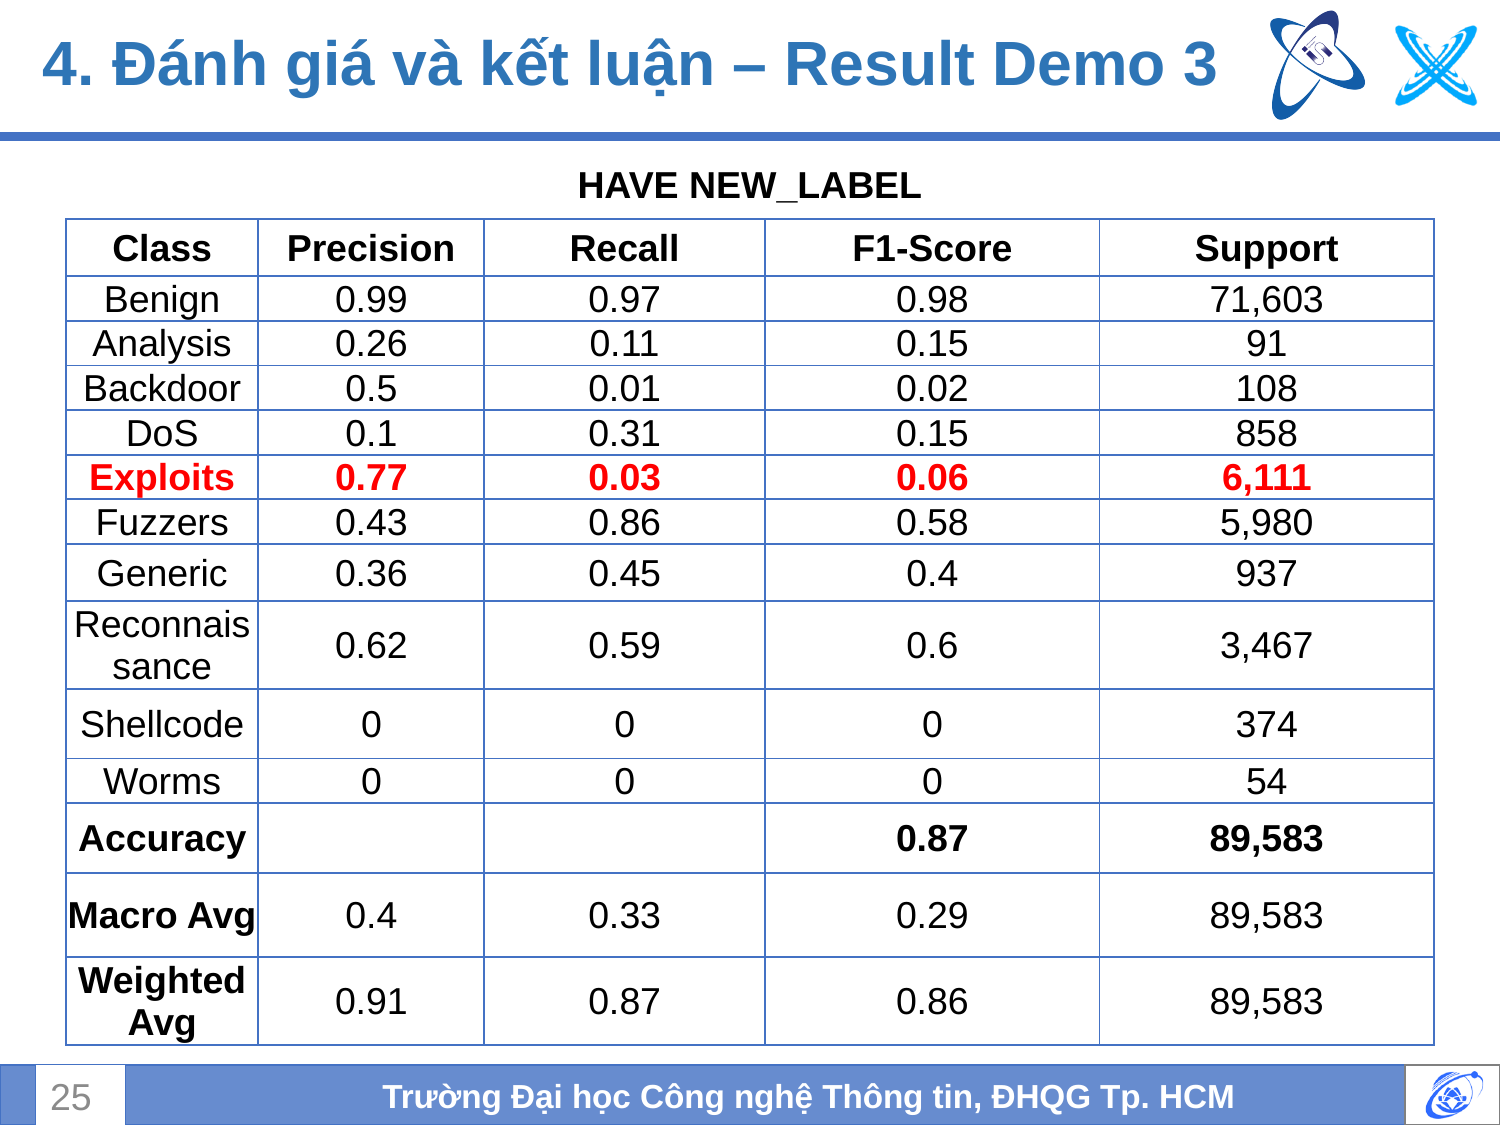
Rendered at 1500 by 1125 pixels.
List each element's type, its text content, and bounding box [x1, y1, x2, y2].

table_cell 89,583 [1100, 874, 1433, 956]
table_cell 0 [485, 759, 764, 802]
table_header Precision [259, 220, 483, 275]
table_cell 0.1 [259, 411, 483, 454]
table_cell 0.91 [259, 958, 483, 1044]
table_cell 0.87 [485, 958, 764, 1044]
table_cell 0.77 [259, 456, 483, 498]
table_cell 0.31 [485, 411, 764, 454]
table_cell 0.15 [766, 322, 1099, 365]
title 4. Đánh giá và kết luận – Result Demo 3 [27, 23, 1376, 108]
table_cell Exploits [67, 456, 257, 498]
table_cell [485, 804, 764, 872]
table_cell Accuracy [67, 804, 257, 872]
picture [1259, 108, 1376, 123]
table_cell 0 [766, 759, 1099, 802]
table_cell Reconnaissance [67, 602, 257, 688]
table_cell 0.11 [485, 322, 764, 365]
table_cell 0.4 [259, 874, 483, 956]
table_cell Benign [67, 277, 257, 320]
table_cell 0.99 [259, 277, 483, 320]
table_cell 5,980 [1100, 500, 1433, 543]
table_cell Backdoor [67, 366, 257, 409]
table_header Recall [485, 220, 764, 275]
table_cell 3,467 [1100, 602, 1433, 688]
table_cell 0.4 [766, 545, 1099, 600]
table_cell 0.87 [766, 804, 1099, 872]
table_cell 71,603 [1100, 277, 1433, 320]
table_cell 0.29 [766, 874, 1099, 956]
table_cell 0.86 [485, 500, 764, 543]
picture [1421, 1054, 1484, 1125]
table_cell Generic [67, 545, 257, 600]
table_cell 0 [259, 759, 483, 802]
table_cell 0.36 [259, 545, 483, 600]
picture [1377, 5, 1493, 125]
table_cell 0.15 [766, 411, 1099, 454]
table_cell 0.43 [259, 500, 483, 543]
table_cell 0 [766, 690, 1099, 758]
table_cell 0.06 [766, 456, 1099, 498]
table_cell Worms [67, 759, 257, 802]
table_cell 91 [1100, 322, 1433, 365]
table_cell 0.02 [766, 366, 1099, 409]
table_cell 6,111 [1100, 456, 1433, 498]
table_cell 0.59 [485, 602, 764, 688]
table_cell 374 [1100, 690, 1433, 758]
table_cell 0.86 [766, 958, 1099, 1044]
table_cell DoS [67, 411, 257, 454]
table_cell 54 [1100, 759, 1433, 802]
table_cell Weighted Avg [67, 958, 257, 1044]
table_cell 108 [1100, 366, 1433, 409]
table_cell 937 [1100, 545, 1433, 600]
table_cell 858 [1100, 411, 1433, 454]
table_cell 89,583 [1100, 804, 1433, 872]
table_cell 0.98 [766, 277, 1099, 320]
table_cell Shellcode [67, 690, 257, 758]
table_cell 0.01 [485, 366, 764, 409]
table_cell 0.6 [766, 602, 1099, 688]
table_cell 0 [485, 690, 764, 758]
table_cell 0.62 [259, 602, 483, 688]
table_cell Analysis [67, 322, 257, 365]
table_cell 0.33 [485, 874, 764, 956]
table_cell 0.45 [485, 545, 764, 600]
table_header Class [67, 220, 257, 275]
table_cell 89,583 [1100, 958, 1433, 1044]
table_cell 0.03 [485, 456, 764, 498]
table_cell 0.58 [766, 500, 1099, 543]
picture [1259, 7, 1376, 23]
table_header Support [1100, 220, 1433, 275]
table_cell 0.26 [259, 322, 483, 365]
slide_number 25 [16, 1065, 107, 1125]
table_cell Macro Avg [67, 874, 257, 956]
table_cell [259, 804, 483, 872]
table_cell 0.97 [485, 277, 764, 320]
text_box HAVE NEW_LABEL [410, 153, 1090, 214]
table_cell 0 [259, 690, 483, 758]
table_cell Fuzzers [67, 500, 257, 543]
table_header F1-Score [766, 220, 1099, 275]
table_cell 0.5 [259, 366, 483, 409]
